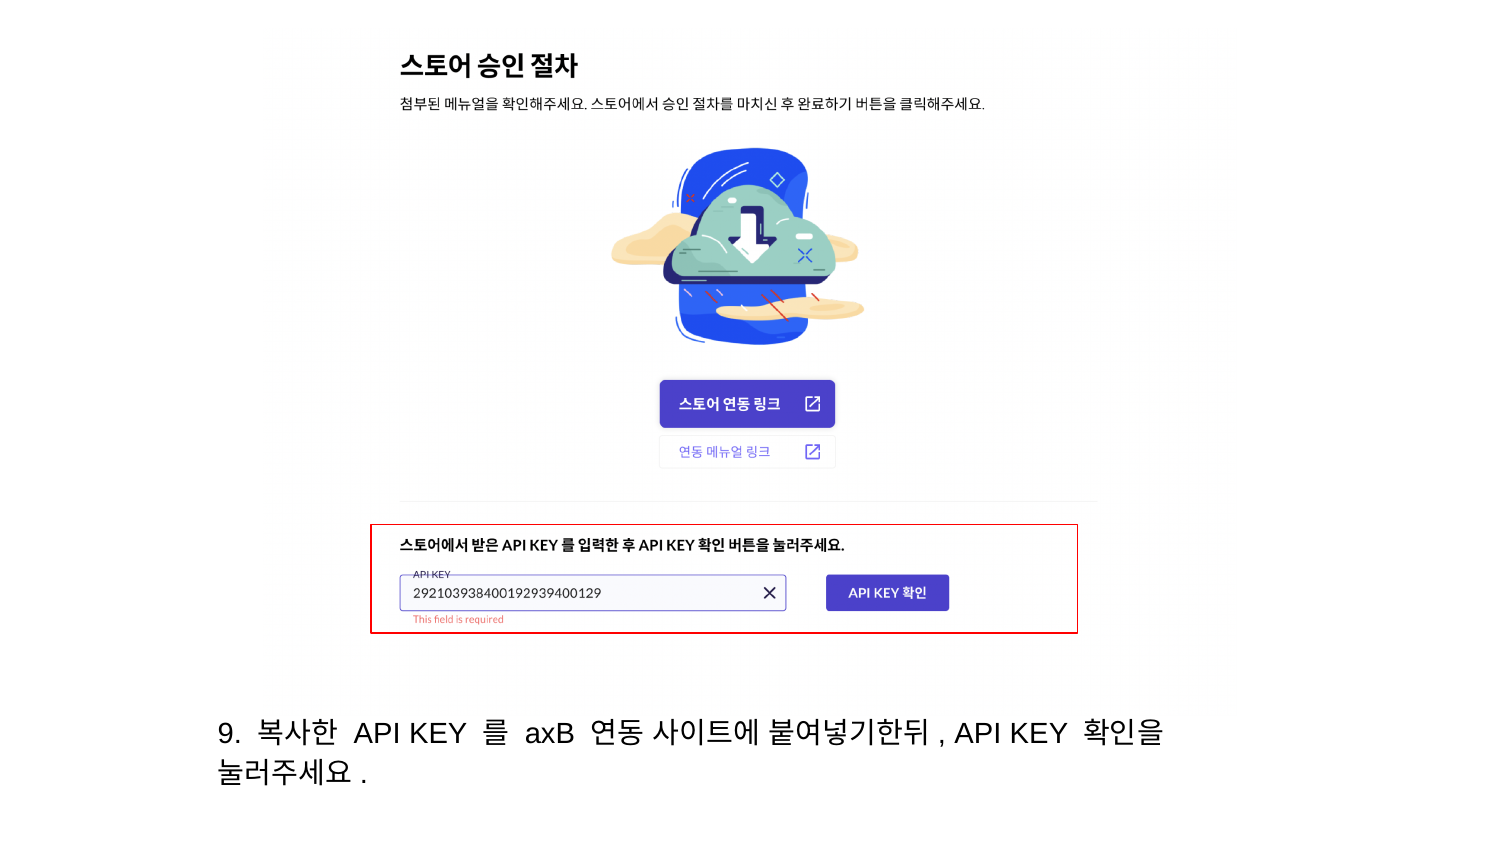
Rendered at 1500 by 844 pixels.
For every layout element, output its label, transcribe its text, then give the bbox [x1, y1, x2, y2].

picture [262, 28, 1238, 716]
text_box 9. 복사한 API KEY 를 axB 연동 사이트에 붙여넣기한뒤, API KEY 확인을 눌러주세요. [202, 694, 1246, 805]
